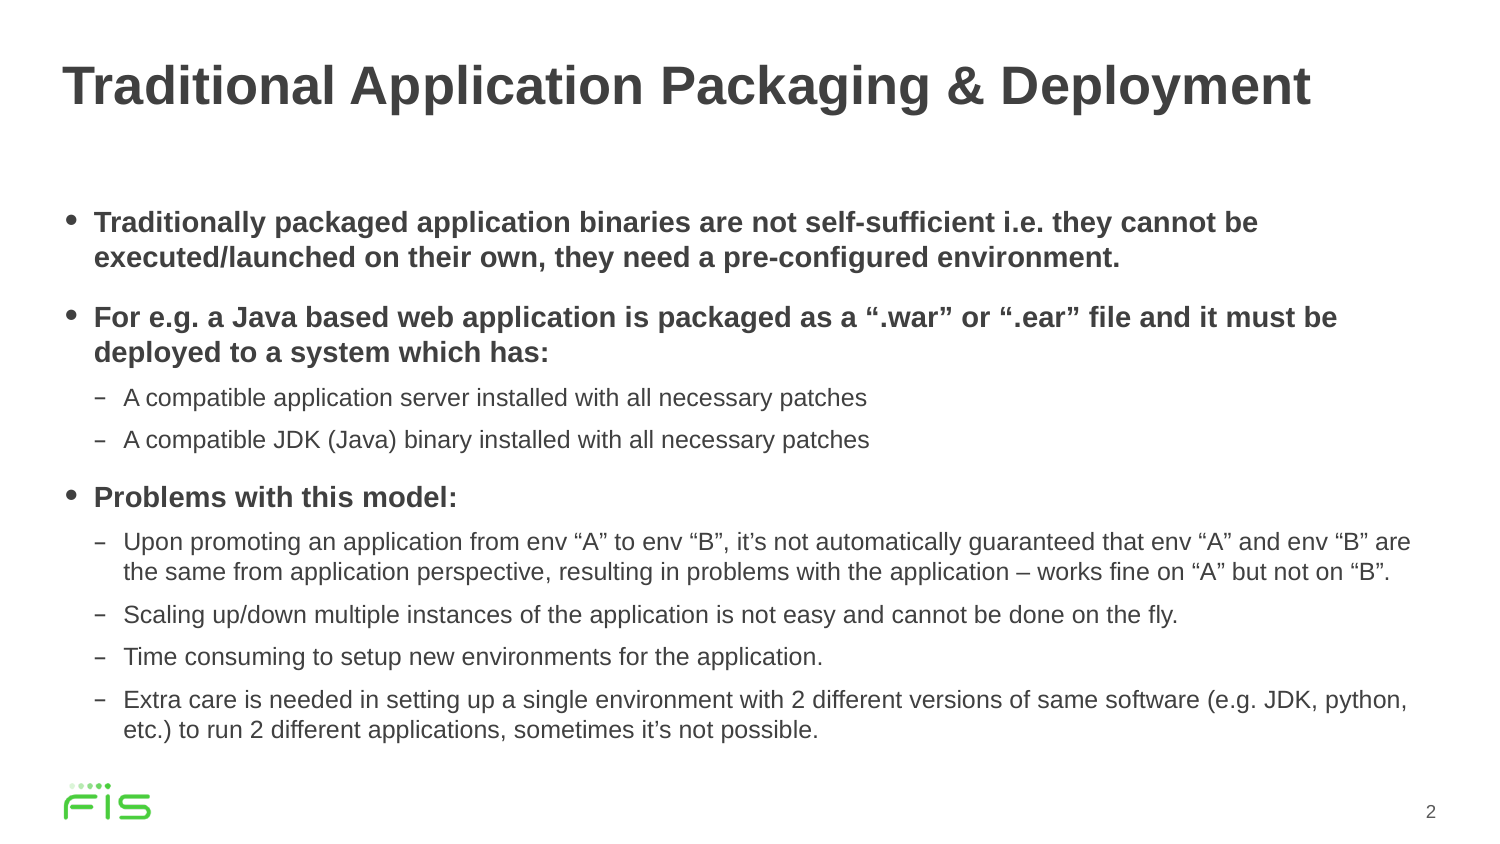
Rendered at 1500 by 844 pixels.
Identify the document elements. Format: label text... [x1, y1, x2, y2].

list Traditionally packaged application binaries are not self-sufficient i.e. they cannot be executed/launched on their own, they need a pre-configured environment. For e.g. a Java based web application is packaged as a “.war” or “.ear” file and it must be deployed to a system which has: A compatible application server installed with all necessary patches A compatible JDK (Java) binary installed with all necessary patches Problems with this model: Upon promoting an application from env “A” to env “B”, it’s not automatically guaranteed that env “A” and env “B” are the same from application perspective, resulting in problems with the application – works fine on “A” but not on “B”. Scaling up/down multiple instances of the application is not easy and cannot be done on the fly. Time consuming to setup new environments for the application. Extra care is needed in setting up a single environment with 2 different versions of same software (e.g. JDK, python, etc.) to run 2 different applications, sometimes it’s not possible. [64, 203, 1435, 759]
picture [58, 780, 154, 823]
title Traditional Application Packaging & Deployment [62, 62, 1435, 192]
slide_number 2 [1359, 799, 1437, 822]
